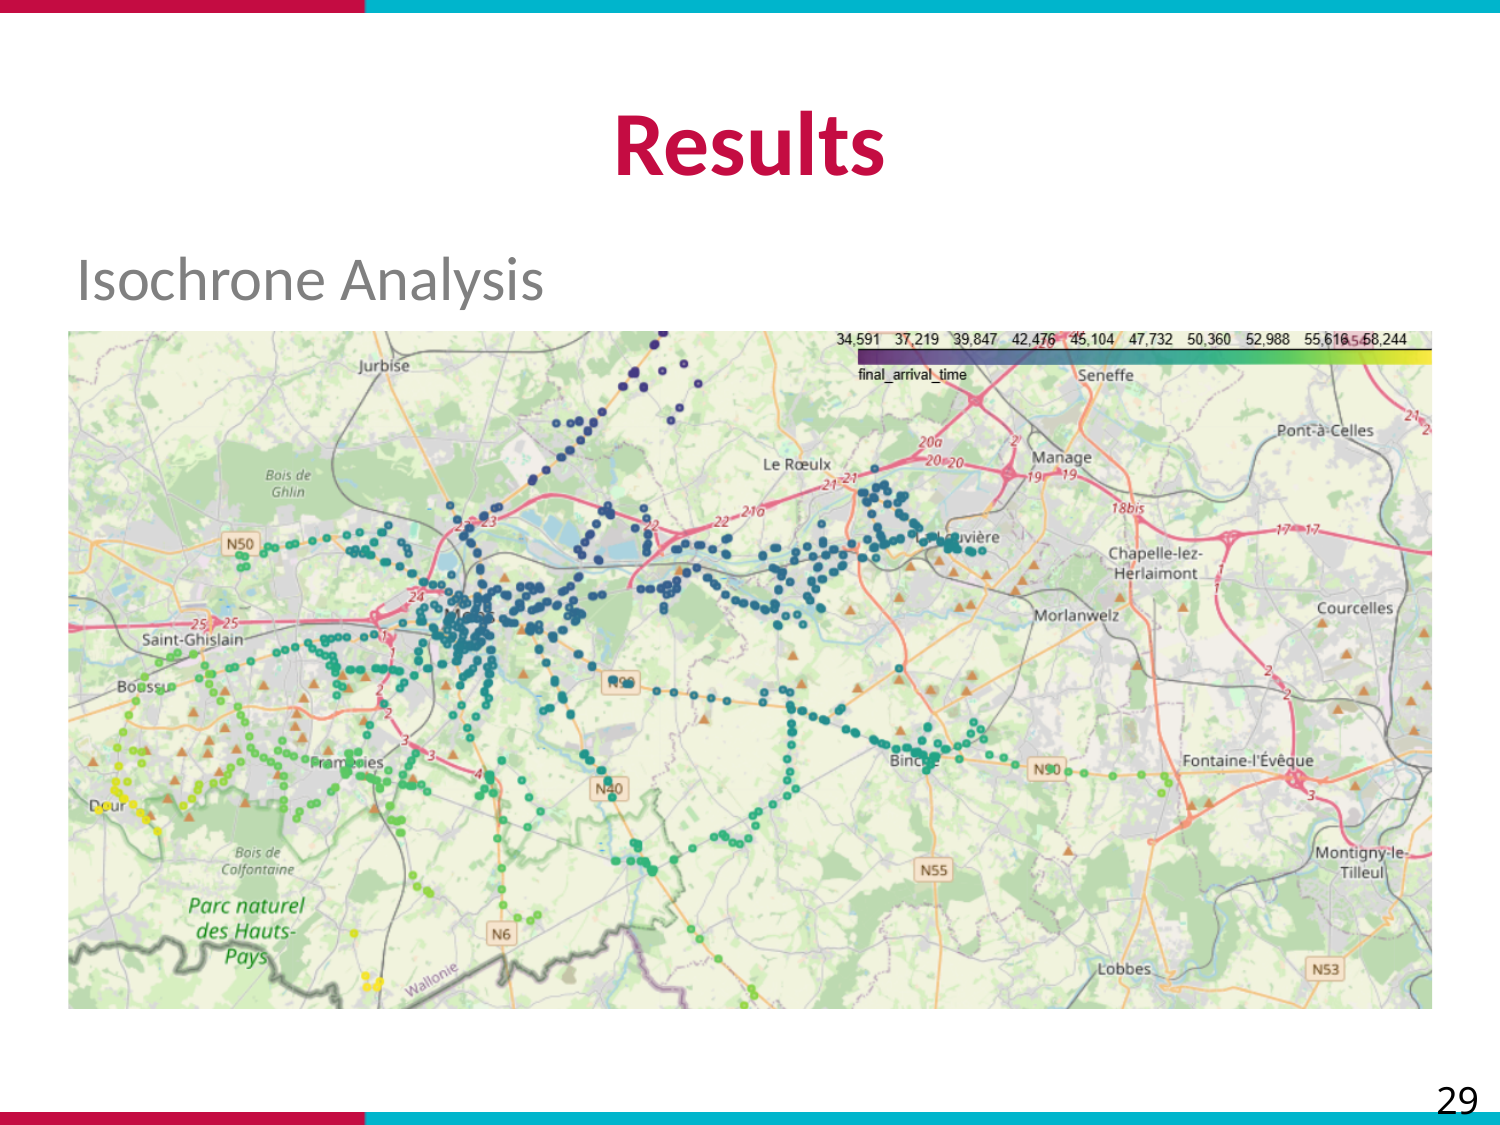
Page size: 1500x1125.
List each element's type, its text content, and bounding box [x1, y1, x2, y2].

picture [0, 0, 1500, 13]
title Results [236, 45, 1265, 233]
picture [0, 1112, 1415, 1125]
text_box 29 [1415, 1079, 1500, 1125]
list Isochrone Analysis [61, 230, 1083, 331]
picture [67, 331, 1433, 1010]
